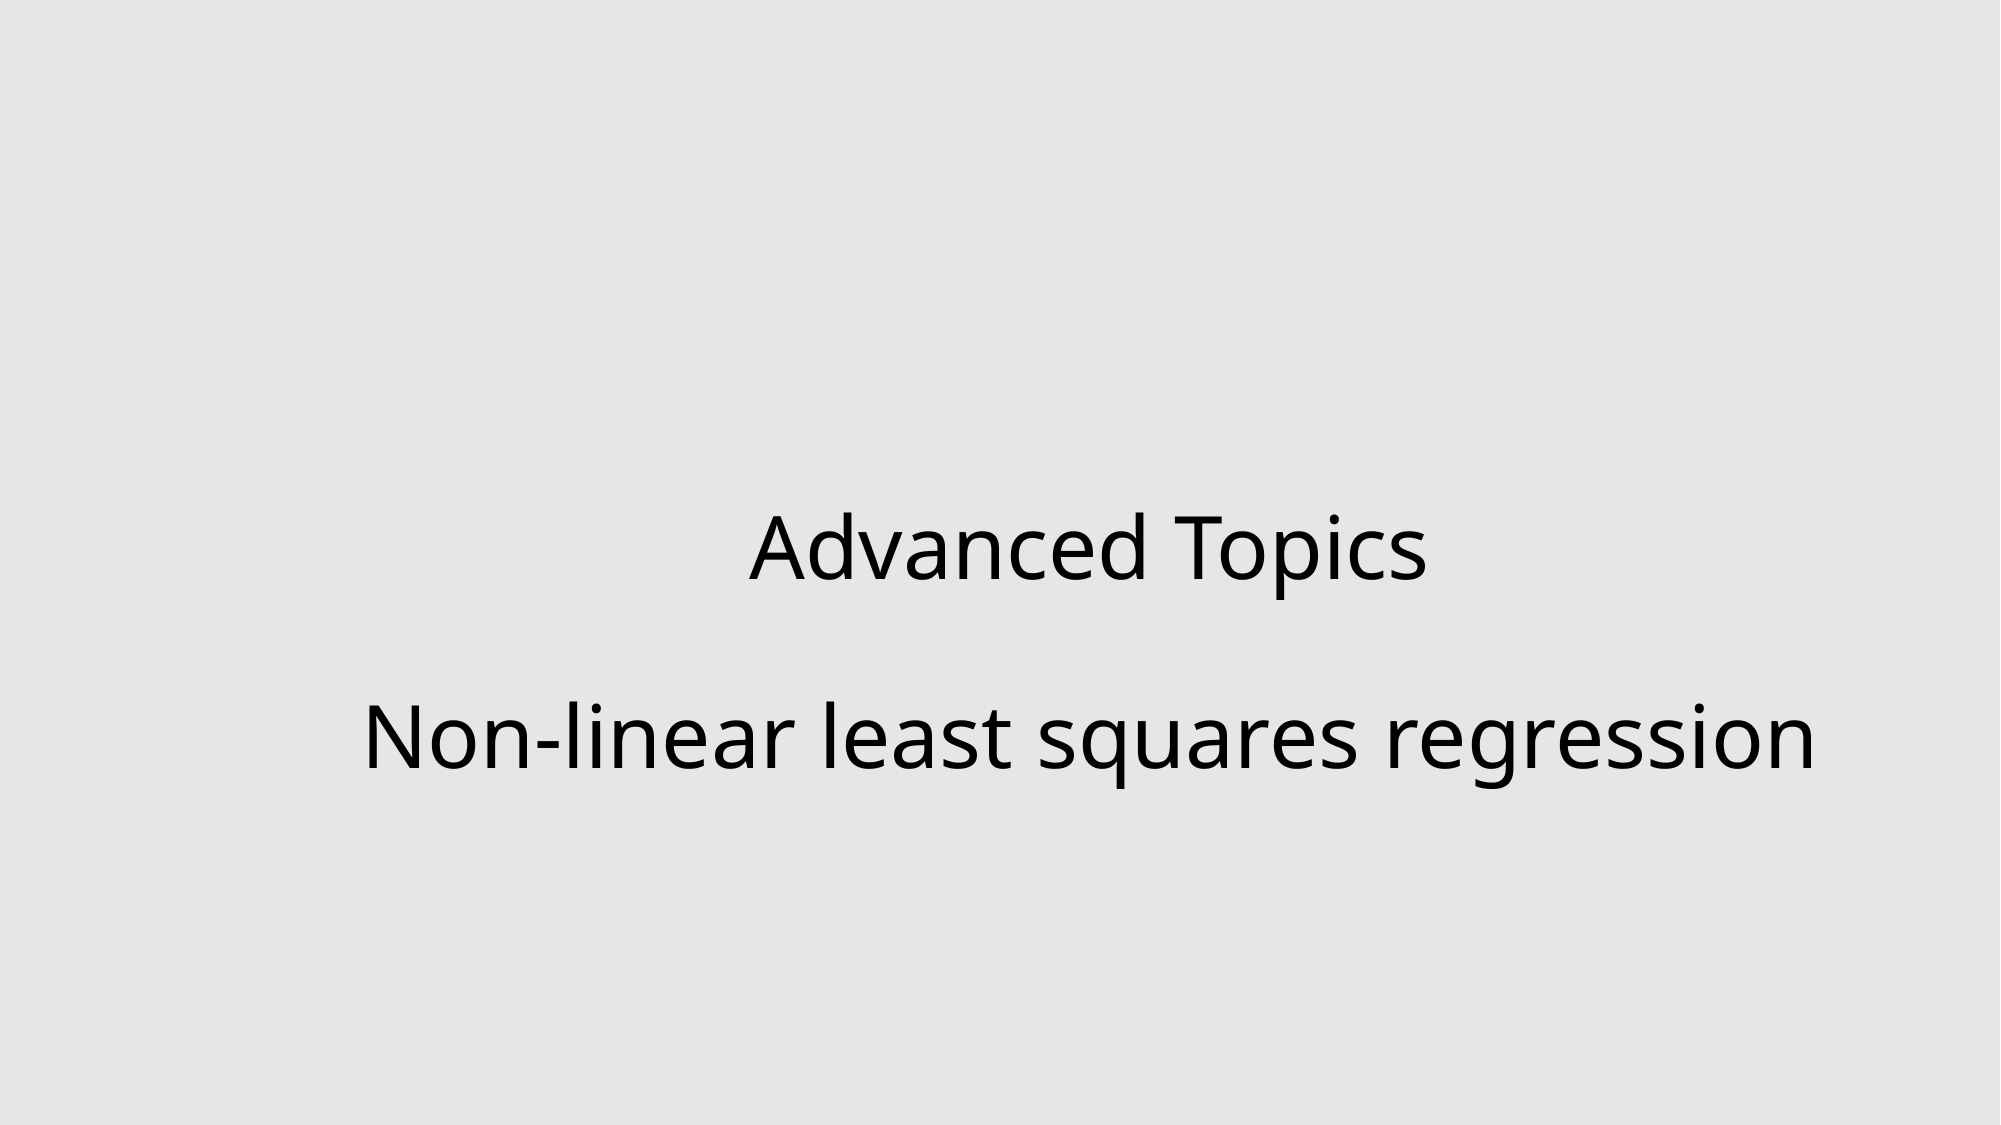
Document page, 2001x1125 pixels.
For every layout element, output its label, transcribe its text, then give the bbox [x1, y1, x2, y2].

title Advanced Topics Non-linear least squares regression [339, 403, 1840, 796]
